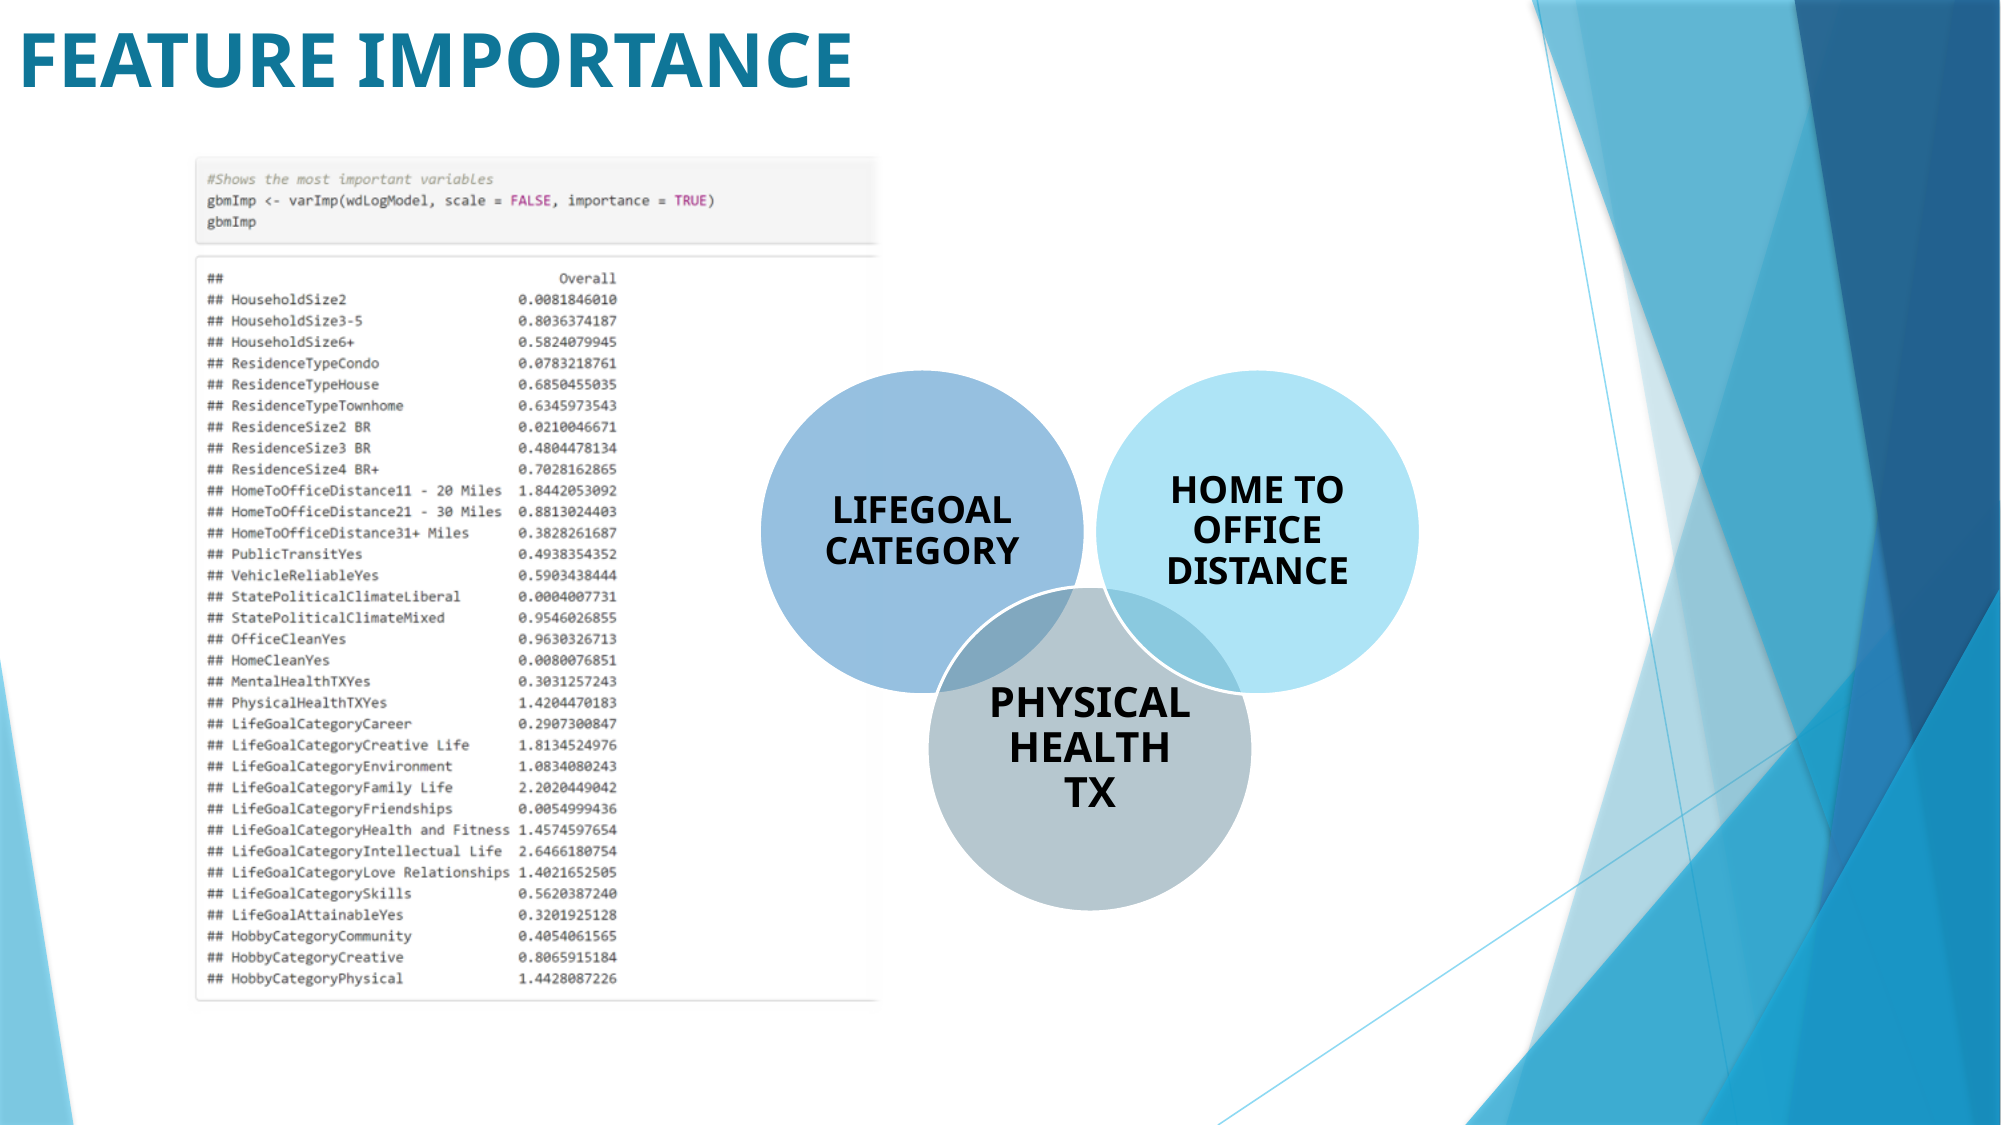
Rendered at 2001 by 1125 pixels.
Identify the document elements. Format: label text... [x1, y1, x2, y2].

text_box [680, 368, 1500, 913]
text_box FEATURE IMPORTANCE [0, 5, 1024, 147]
picture [185, 151, 885, 1015]
